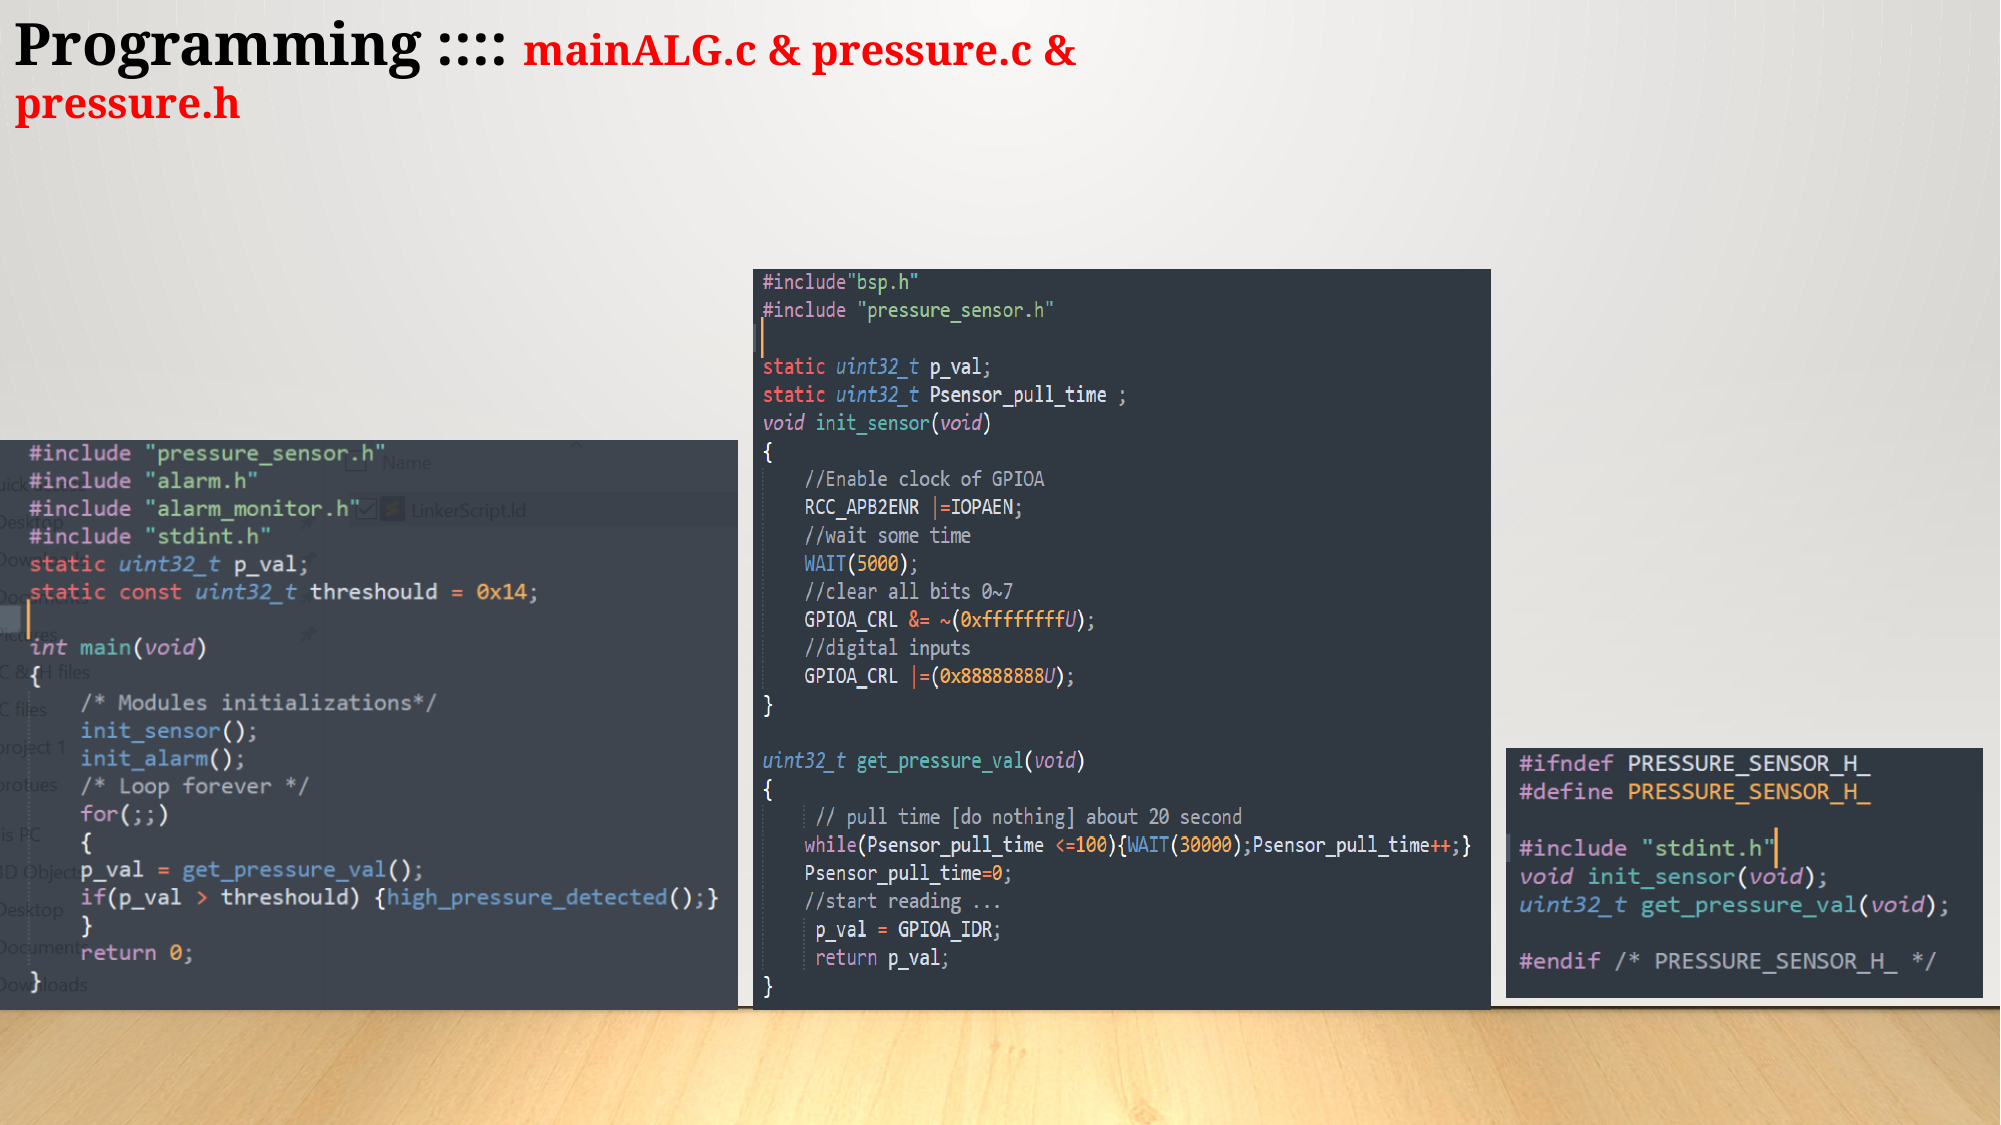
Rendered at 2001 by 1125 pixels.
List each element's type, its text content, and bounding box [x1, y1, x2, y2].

picture [1505, 748, 1984, 998]
text_box Programming :::: mainALG.c & pressure.c & pressure.h [0, 0, 1210, 135]
picture [0, 268, 2000, 1125]
